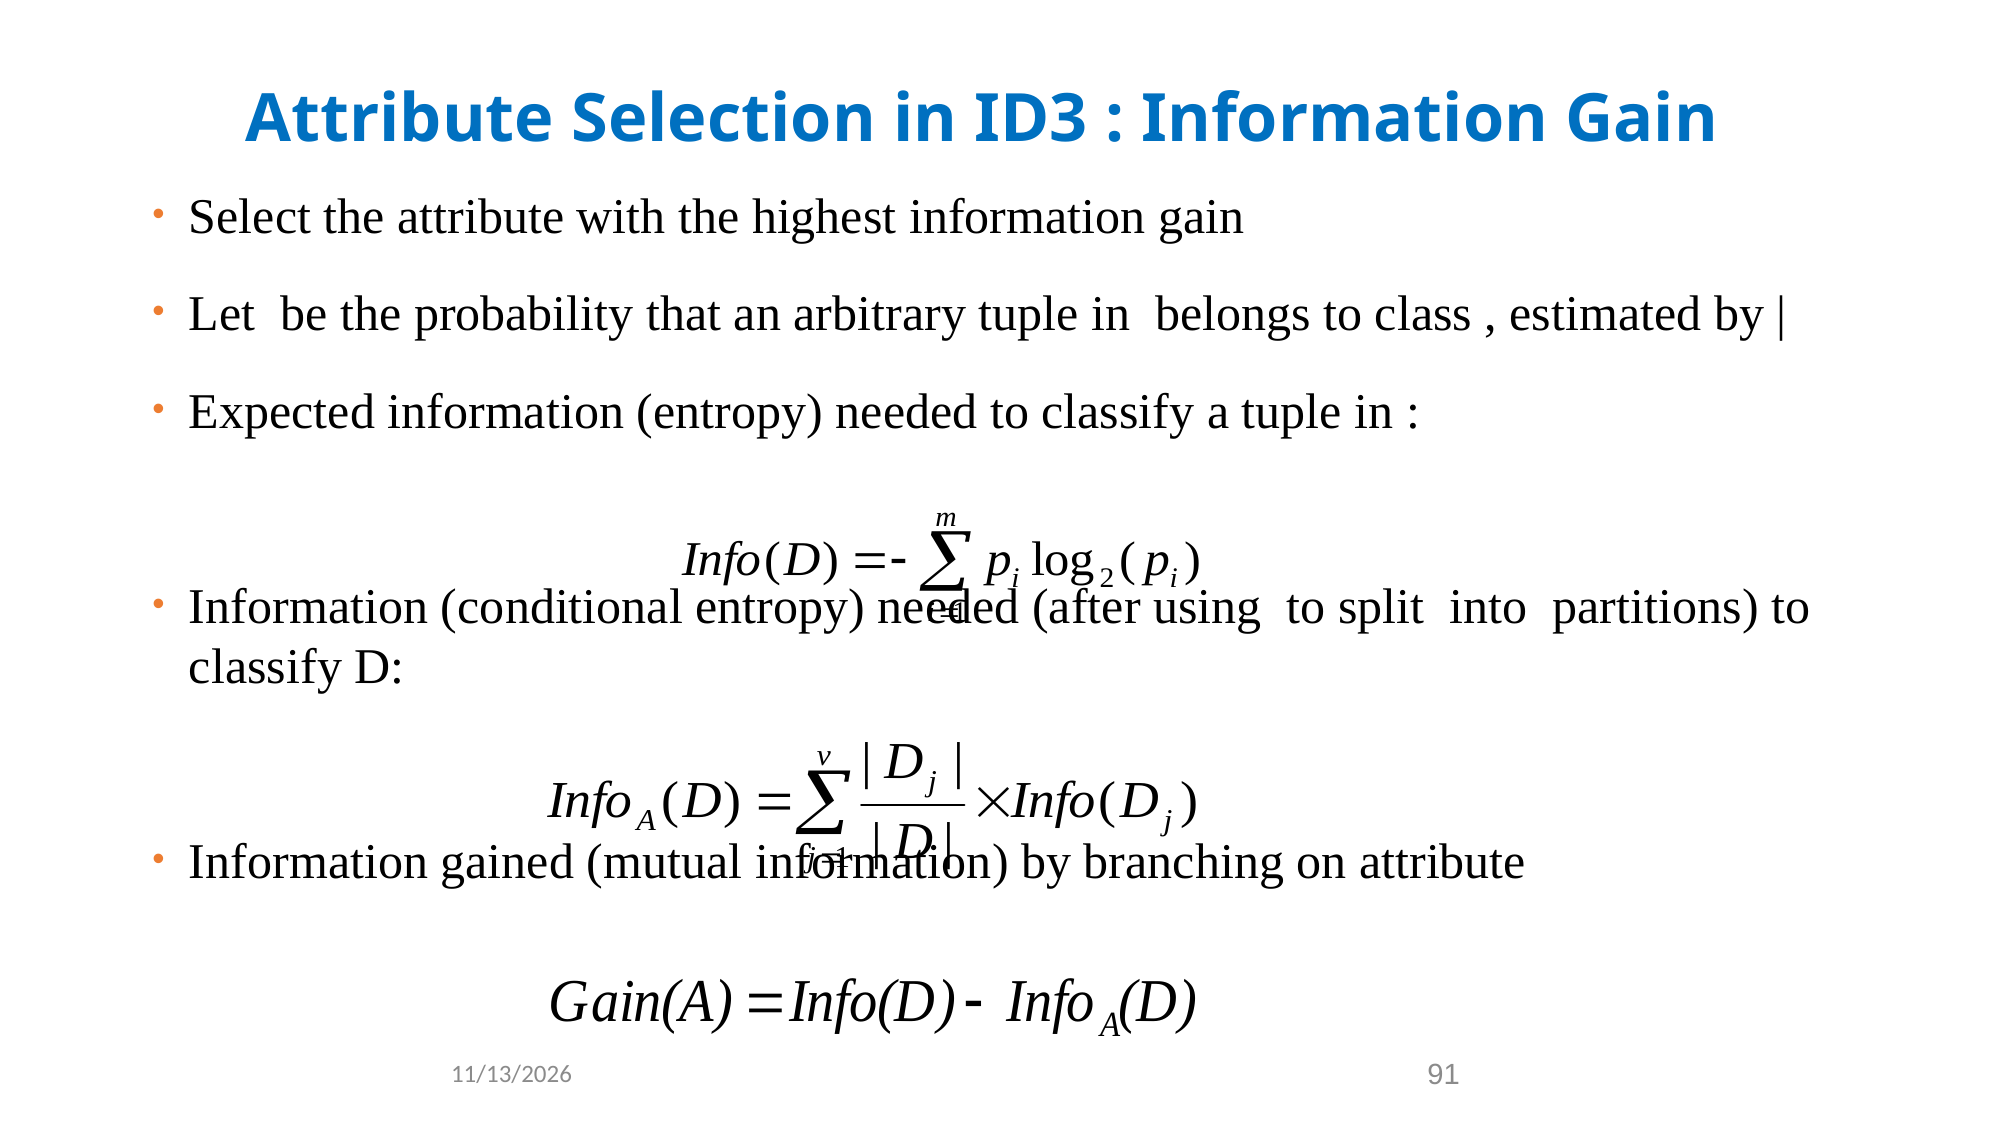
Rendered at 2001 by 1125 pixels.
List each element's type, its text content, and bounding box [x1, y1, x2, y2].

slide_number 91 [1412, 1042, 1863, 1103]
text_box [672, 494, 1209, 632]
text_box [541, 961, 1205, 1047]
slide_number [137, 1042, 588, 1103]
text_box Attribute Selection in ID3 : Information Gain [230, 42, 1823, 164]
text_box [537, 726, 1209, 883]
